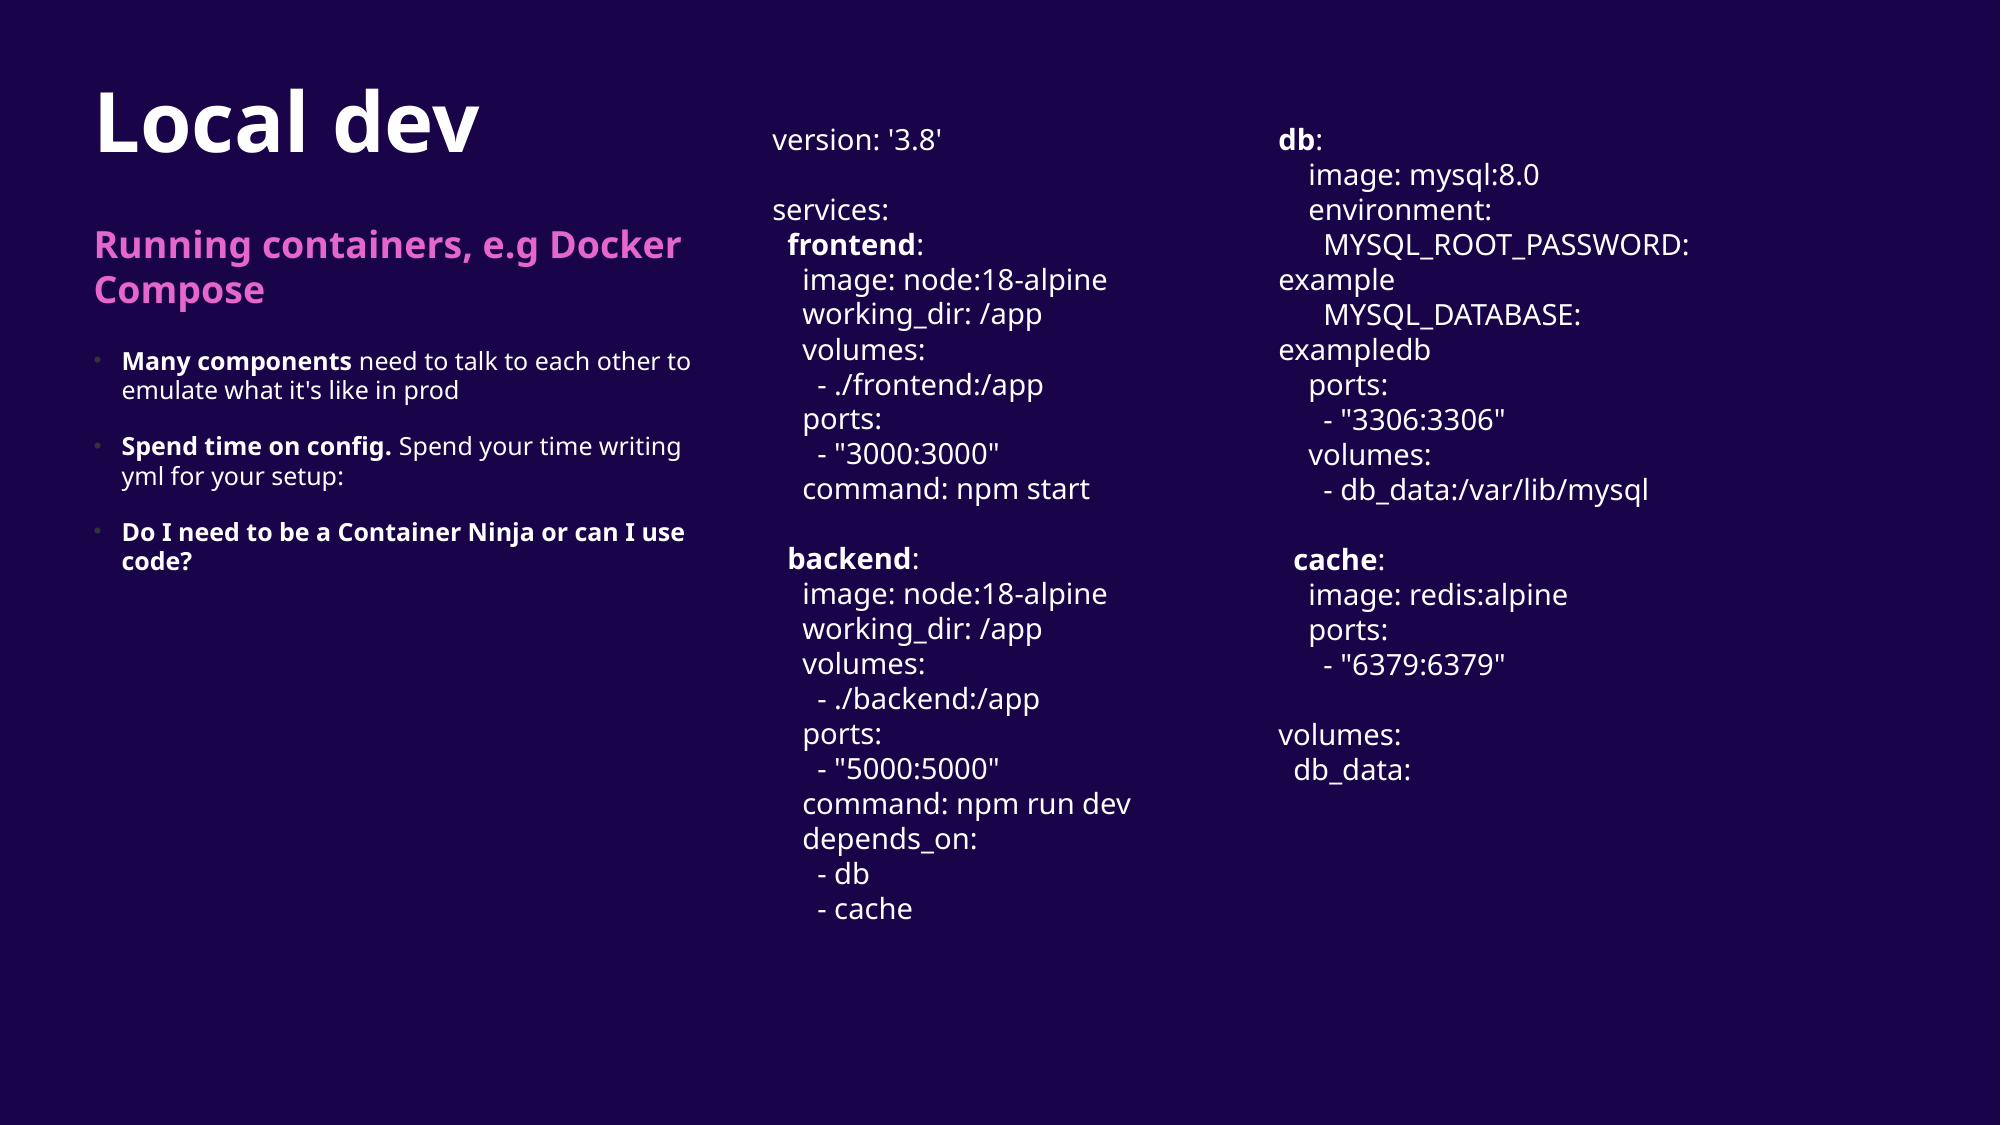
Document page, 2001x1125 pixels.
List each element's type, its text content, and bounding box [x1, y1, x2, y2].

text_box db:​ image: mysql:8.0​ environment:​ MYSQL_ROOT_PASSWORD: example​ MYSQL_DATABASE: exampledb​ ports:​ - "3306:3306"​ volumes:​ - db_data:/var/lib/mysql​ ​ cache:​ image: redis:alpine​ ports:​ - "6379:6379"​ ​ volumes:​ db_data:​ ​ [1278, 121, 1729, 821]
text_box version: '3.8' services: frontend: image: node:18-alpine working_dir: /app volumes: - ./frontend:/app ports: - "3000:3000" command: npm start backend: image: node:18-alpine working_dir: /app volumes: - ./backend:/app ports: - "5000:5000" command: npm run dev depends_on: - db - cache [772, 121, 1223, 996]
list Many components need to talk to each other to emulate what it's like in prod Spend time on config. Spend your time writing yml for your setup: Do I need to be a Container Ninja or can I use code? [93, 345, 697, 689]
list Running containers, e.g Docker Compose [93, 221, 772, 313]
title Local dev [93, 69, 1902, 171]
